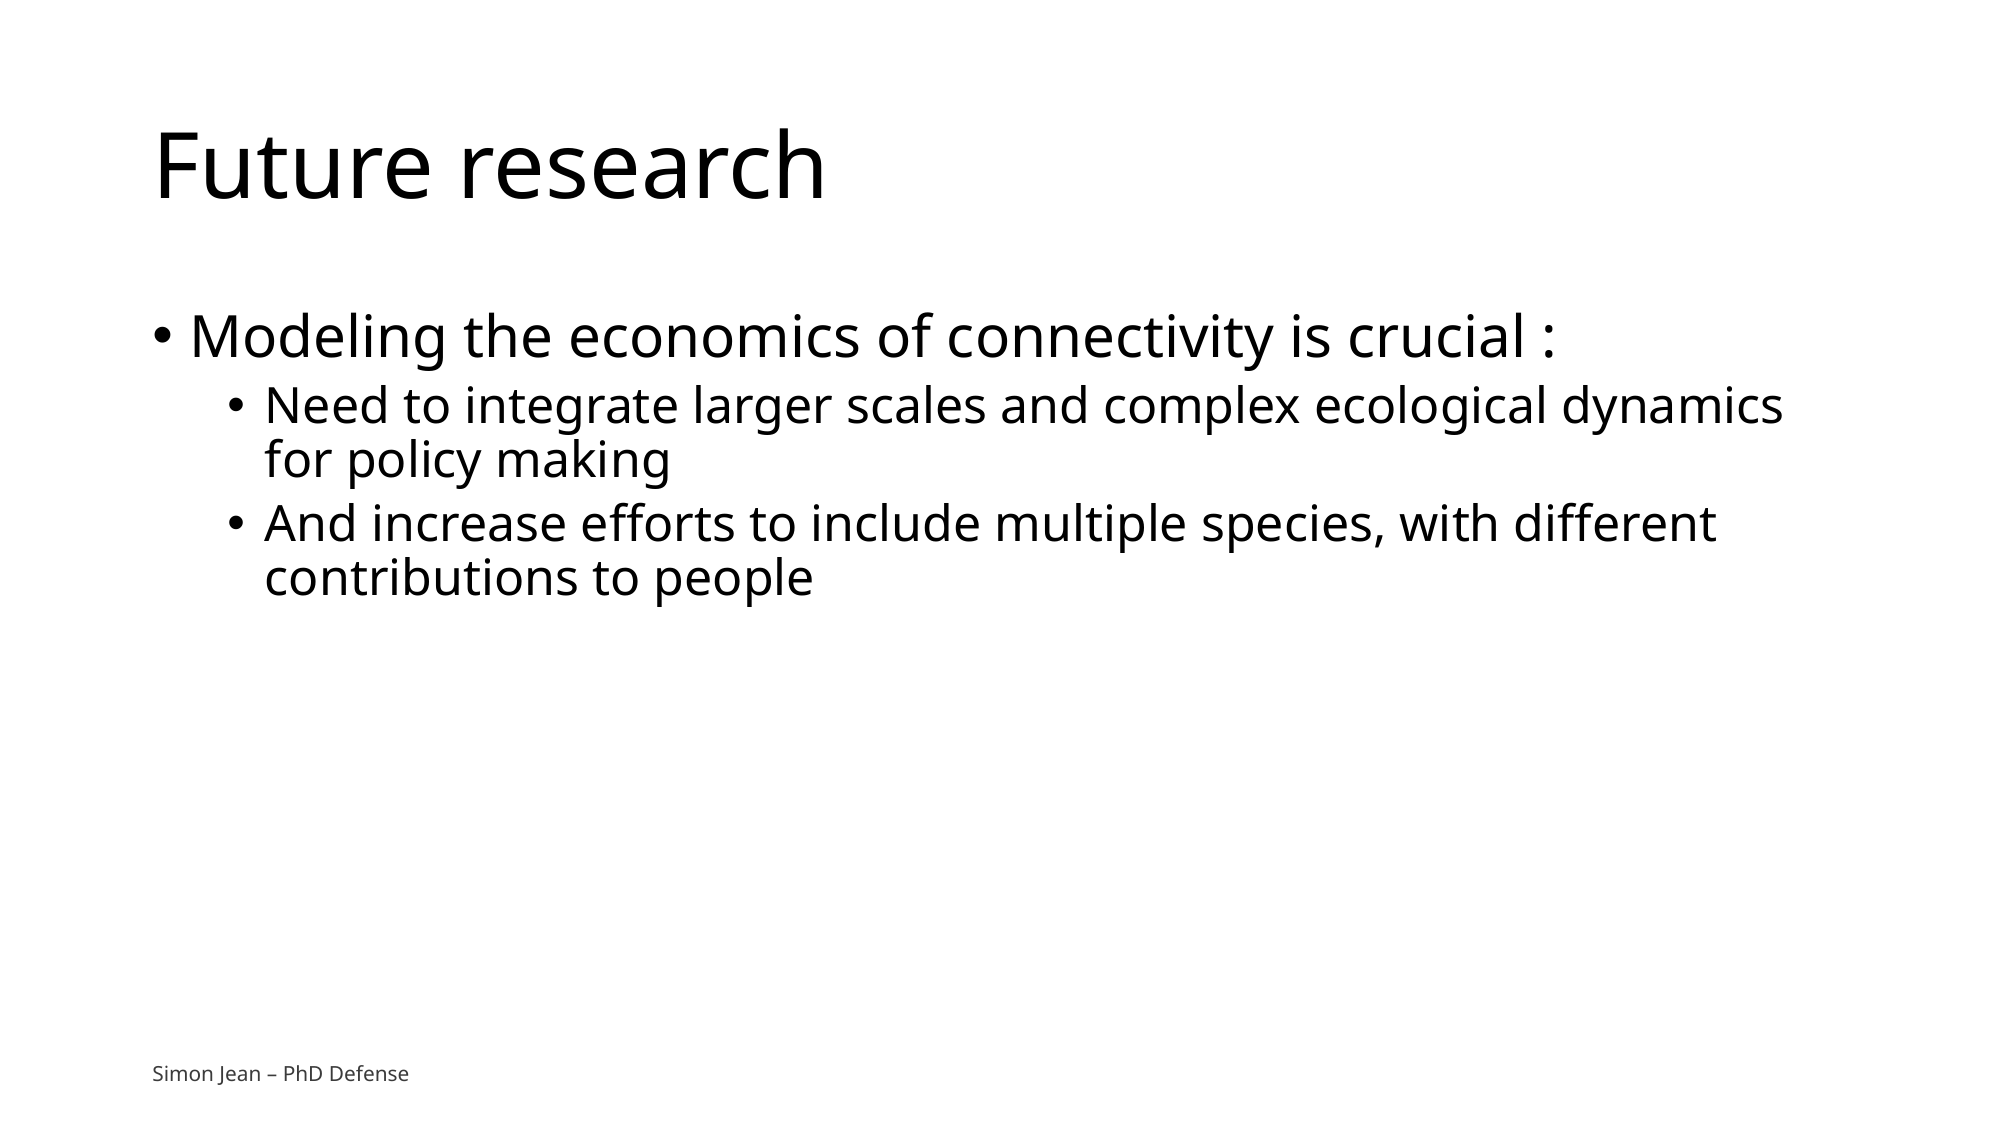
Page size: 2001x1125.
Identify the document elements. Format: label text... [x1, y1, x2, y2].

list Modeling the economics of connectivity is crucial : Need to integrate larger scales and complex ecological dynamics for policy making And increase efforts to include multiple species, with different contributions to people [137, 299, 1863, 1014]
slide_number Simon Jean – PhD Defense [137, 1042, 588, 1103]
title Future research [137, 59, 1863, 278]
